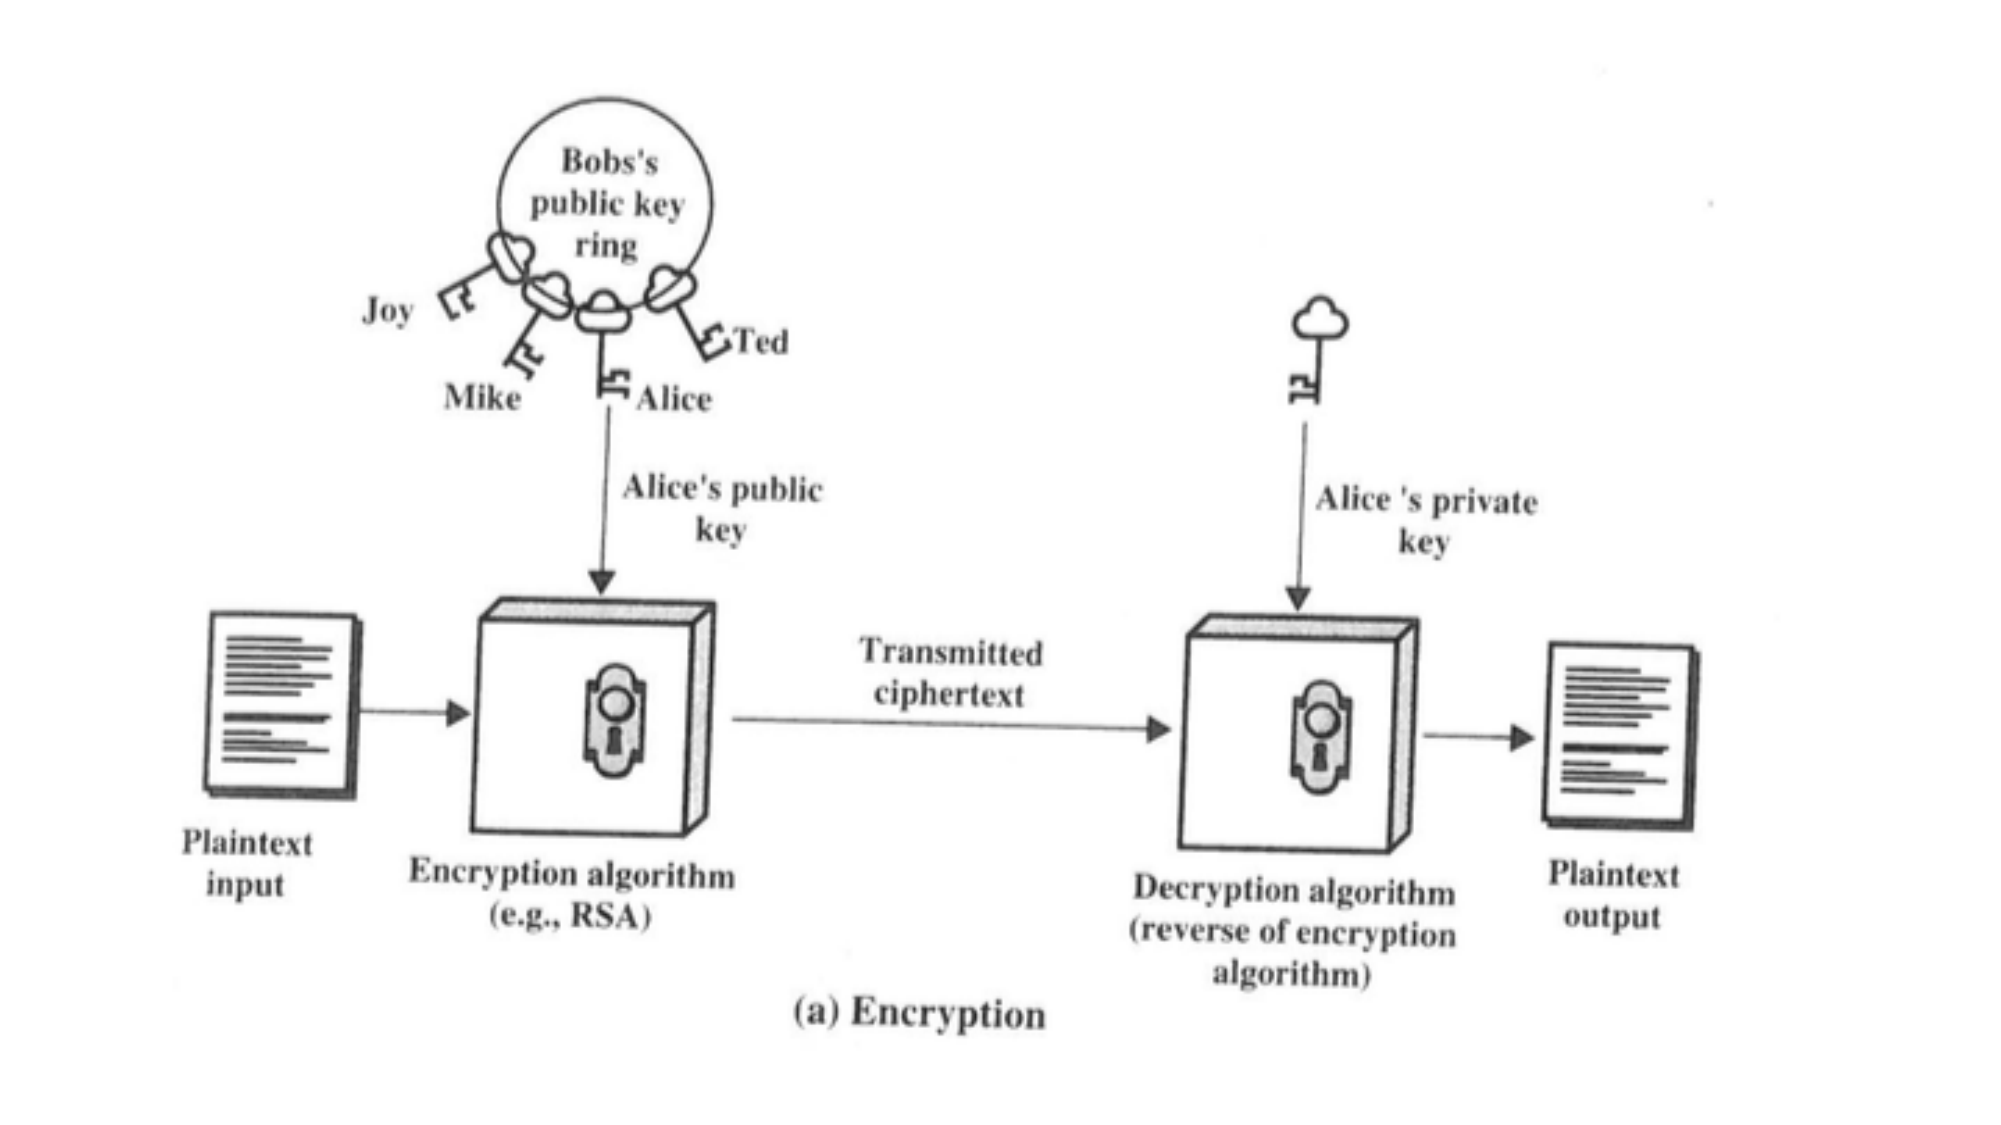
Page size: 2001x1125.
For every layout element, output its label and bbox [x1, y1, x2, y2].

picture [172, 61, 1828, 1064]
